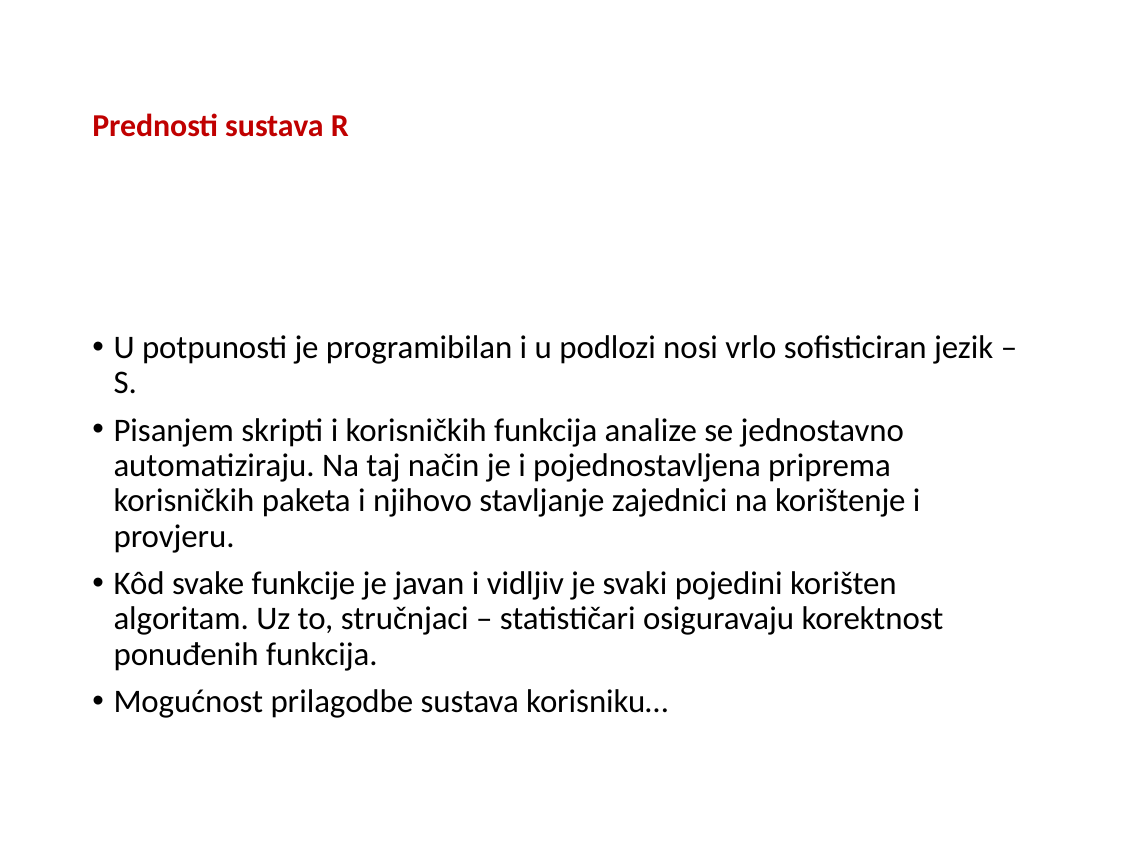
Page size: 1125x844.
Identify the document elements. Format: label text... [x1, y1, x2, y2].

title Prednosti sustava R [77, 44, 1048, 208]
footer [287, 691, 821, 725]
list U potpunosti je programibilan i u podlozi nosi vrlo sofisticiran jezik – S. Pisanjem skripti i korisničkih funkcija analize se jednostavno automatiziraju. Na taj način je i pojednostavljena priprema korisničkih paketa i njihovo stavljanje zajednici na korištenje i provjeru. Kôd svake funkcije je javan i vidljiv je svaki pojedini korišten algoritam. Uz to, stručnjaci – statističari osiguravaju korektnost ponuđenih funkcija. Mogućnost prilagodbe sustava korisniku… [77, 224, 1048, 760]
